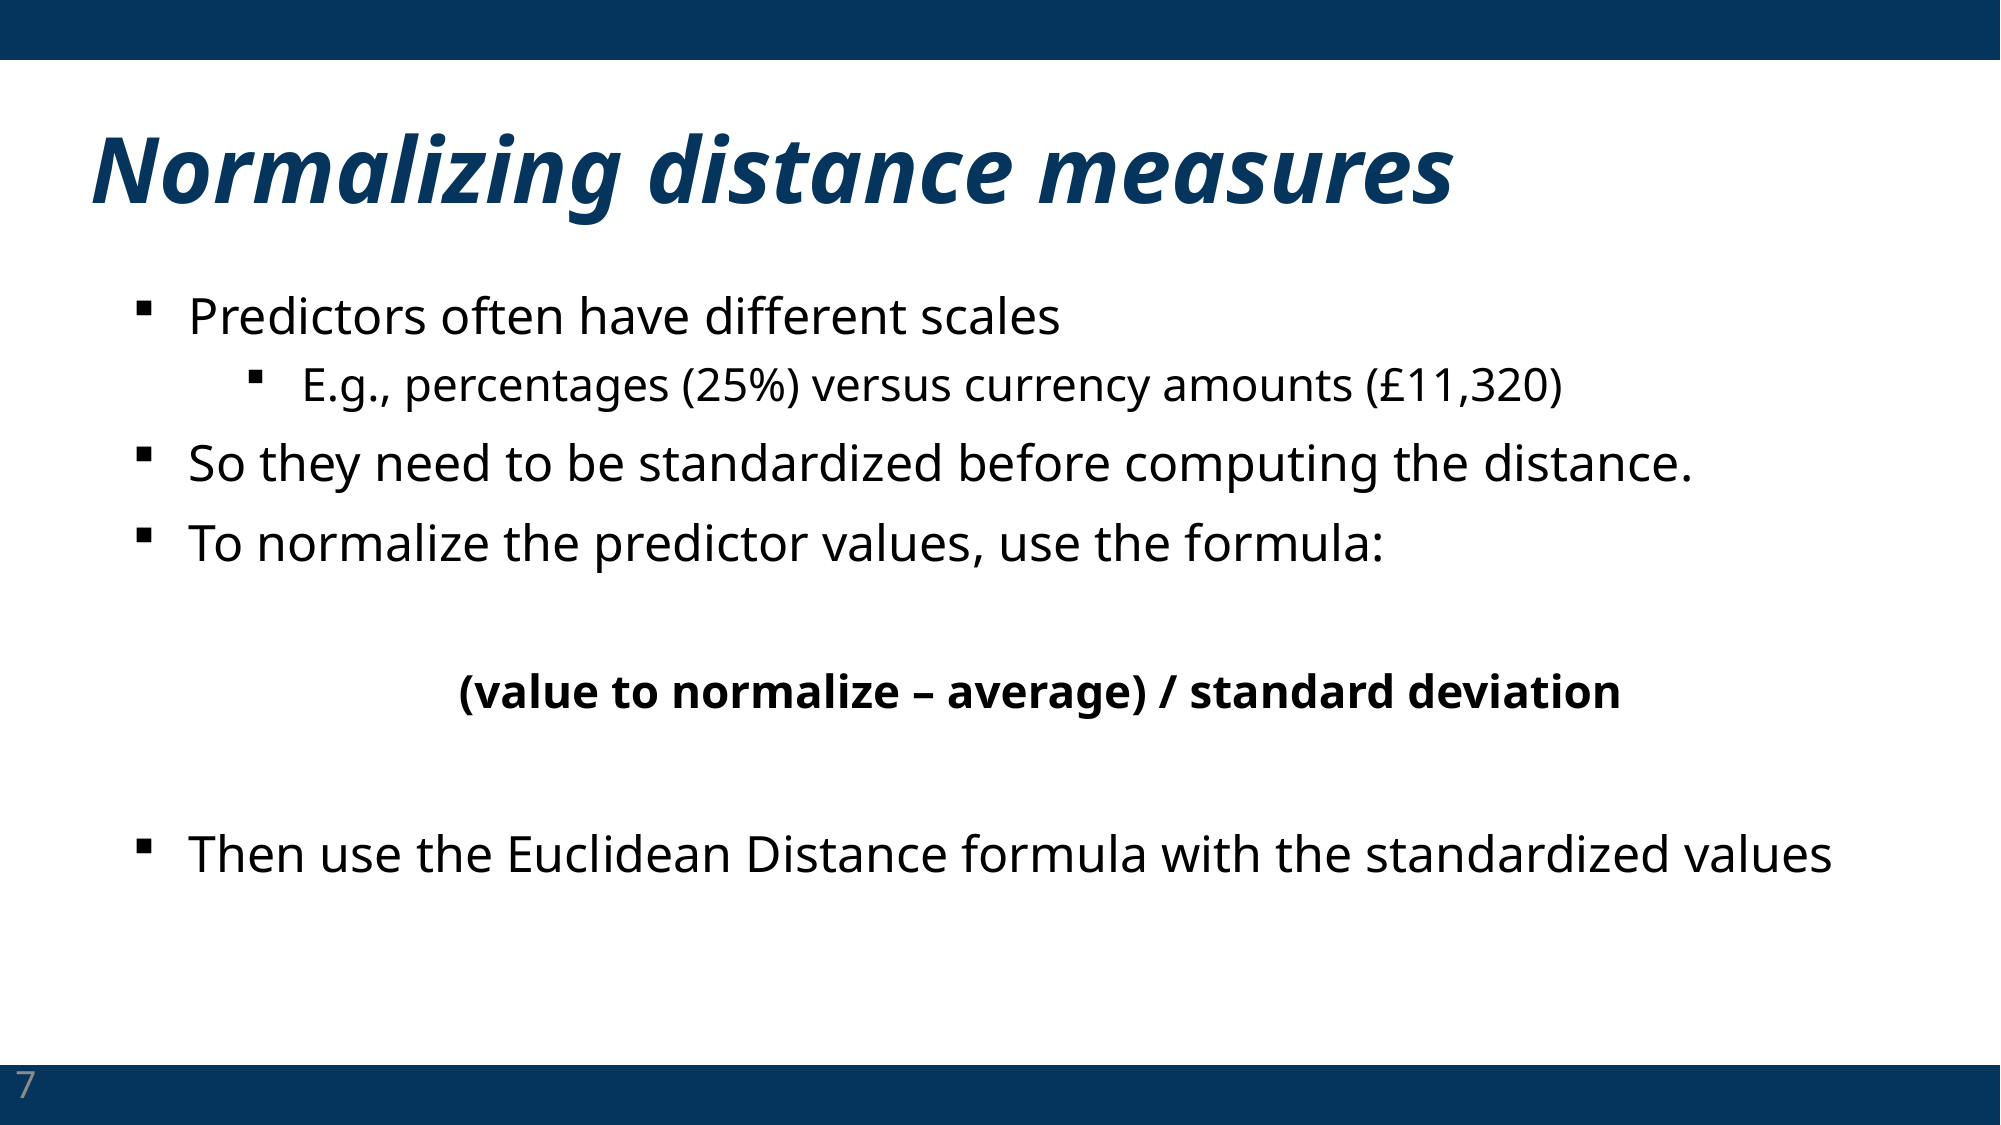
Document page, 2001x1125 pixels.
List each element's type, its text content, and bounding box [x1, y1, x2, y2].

title Normalizing distance measures [75, 90, 1852, 258]
slide_number 7 [0, 1066, 41, 1107]
list Predictors often have different scales E.g., percentages (25%) versus currency amounts (£11,320) So they need to be standardized before computing the distance. To normalize the predictor values, use the formula: (value to normalize – average) / standard deviation Then use the Euclidean Distance formula with the standardized values [117, 277, 1852, 1067]
